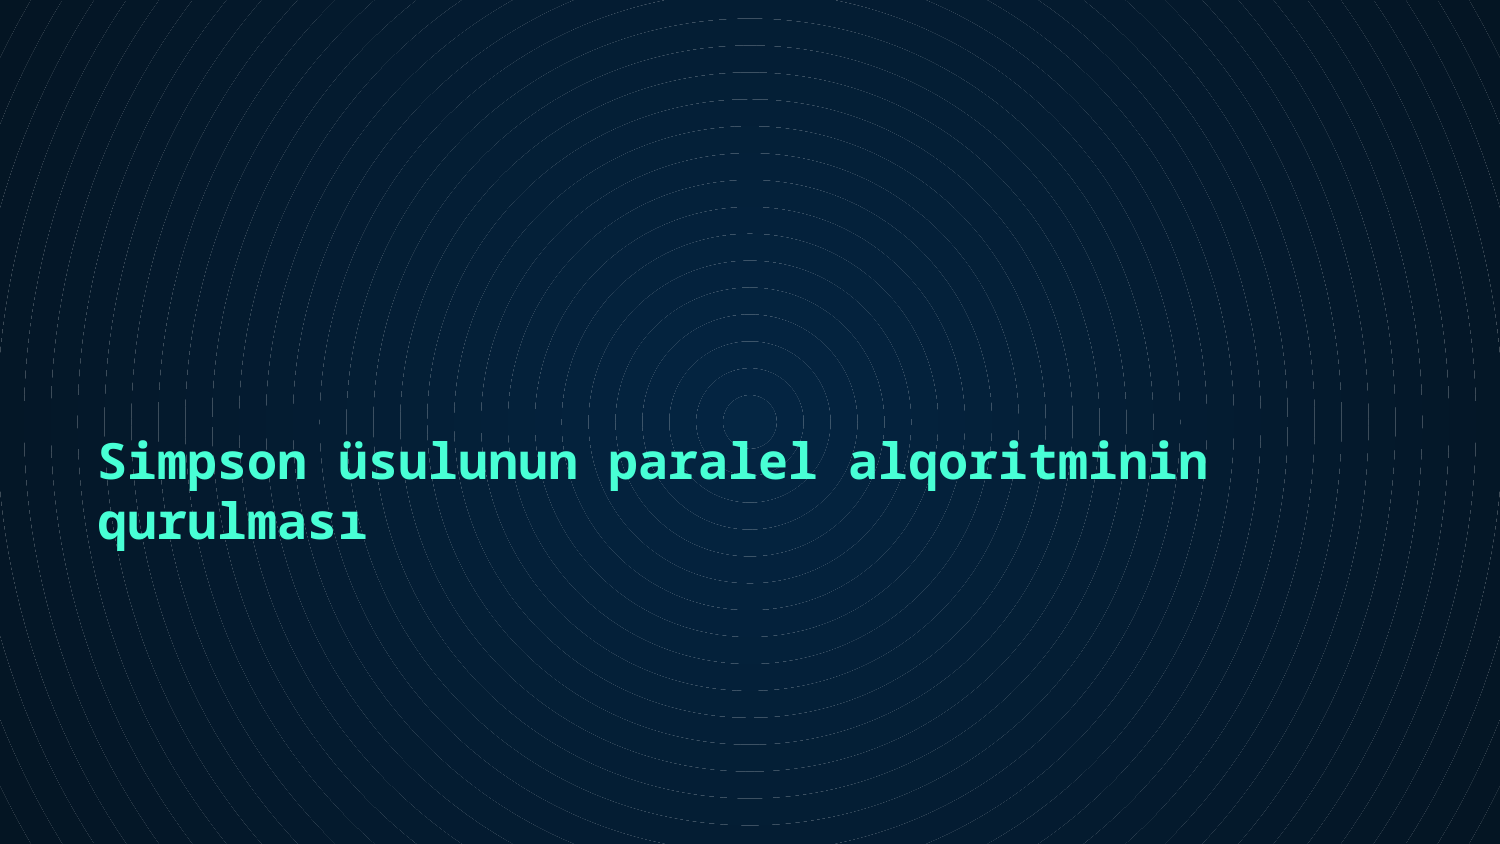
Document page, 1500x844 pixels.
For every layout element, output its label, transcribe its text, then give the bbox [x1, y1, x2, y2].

text_box Simpson üsulunun paralel alqoritminin qurulması [83, 421, 1417, 557]
